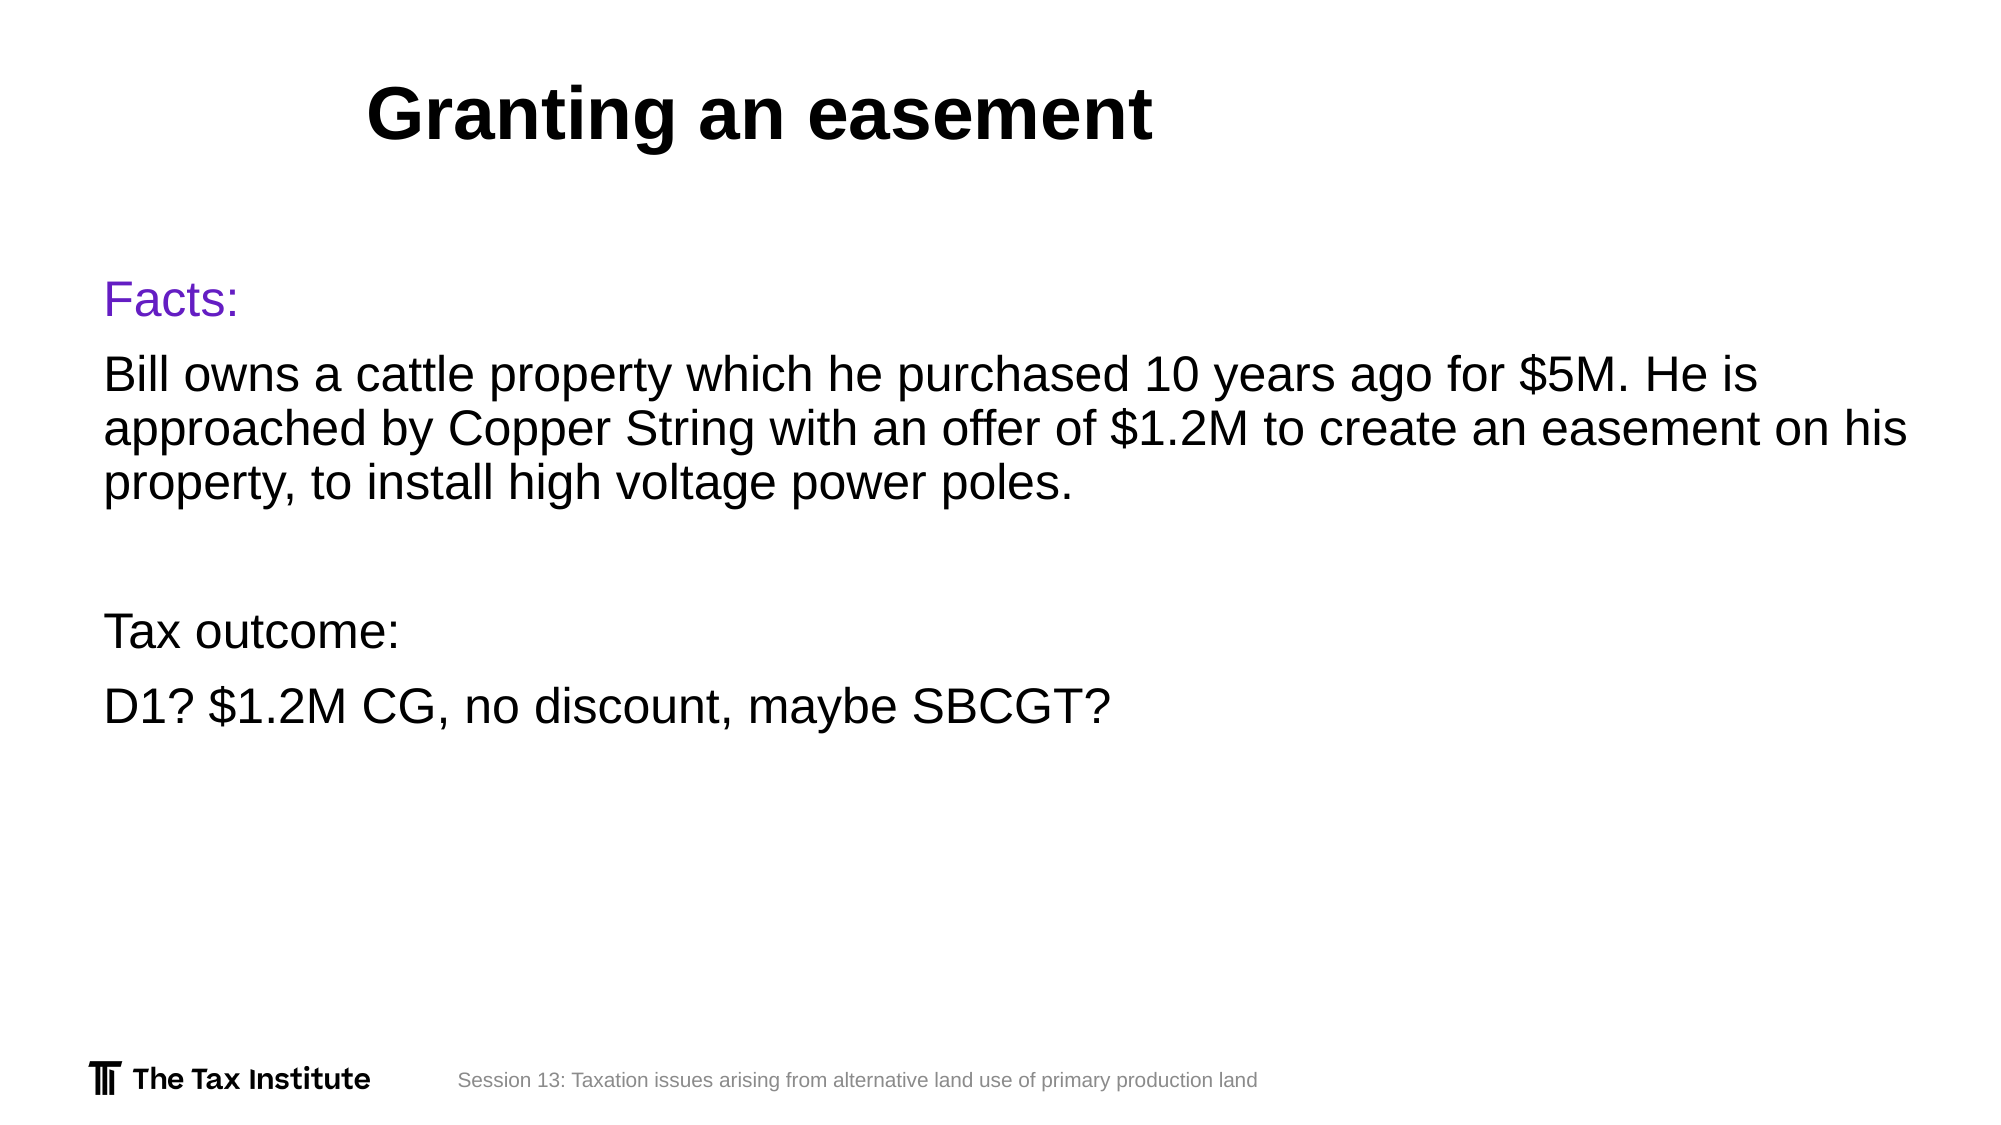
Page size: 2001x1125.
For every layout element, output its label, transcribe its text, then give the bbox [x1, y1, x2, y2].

title Granting an easement [351, 15, 1346, 164]
footer Session 13: Taxation issues arising from alternative land use of primary production land [442, 1061, 1624, 1097]
picture [88, 1061, 370, 1095]
list Facts: Bill owns a cattle property which he purchased 10 years ago for $5M. He is approached by Copper String with an offer of $1.2M to create an easement on his property, to install high voltage power poles. Tax outcome: D1? $1.2M CG, no discount, maybe SBCGT? [88, 265, 1942, 1004]
